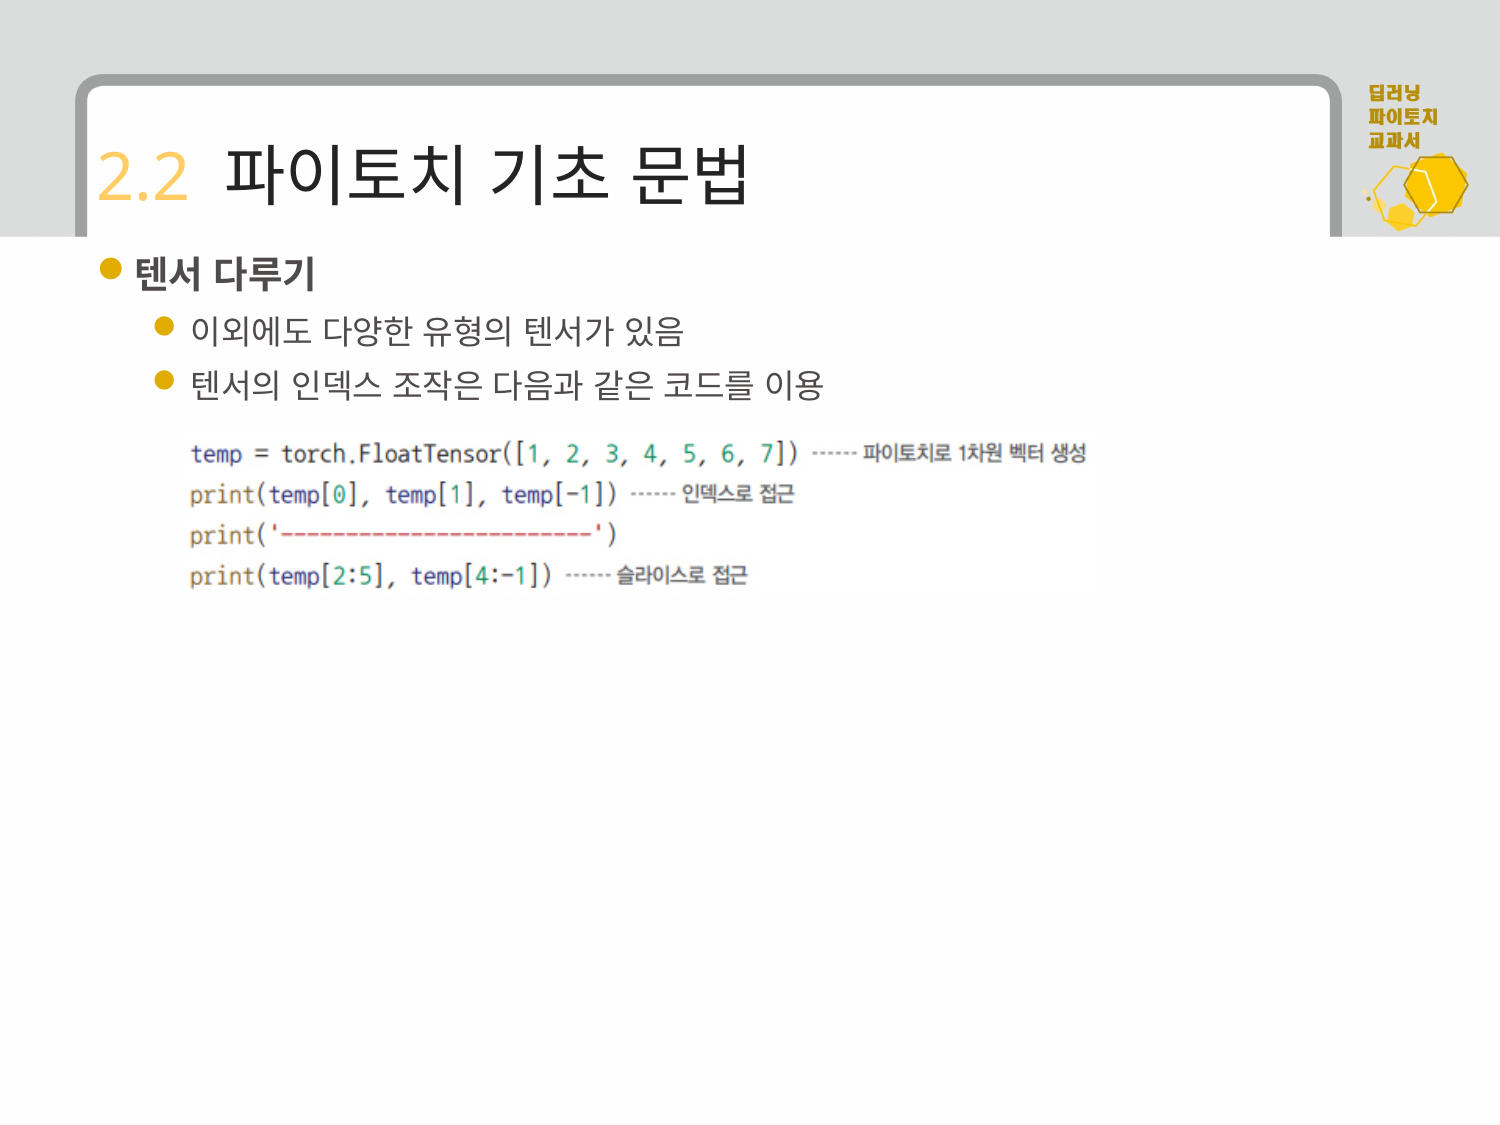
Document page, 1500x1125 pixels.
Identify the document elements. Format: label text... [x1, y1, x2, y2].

title 2.2 파이토치 기초 문법 [81, 90, 1412, 222]
list 텐서 다루기 이외에도 다양한 유형의 텐서가 있음 텐서의 인덱스 조작은 다음과 같은 코드를 이용 [81, 239, 1412, 1054]
picture [0, 0, 1500, 1125]
